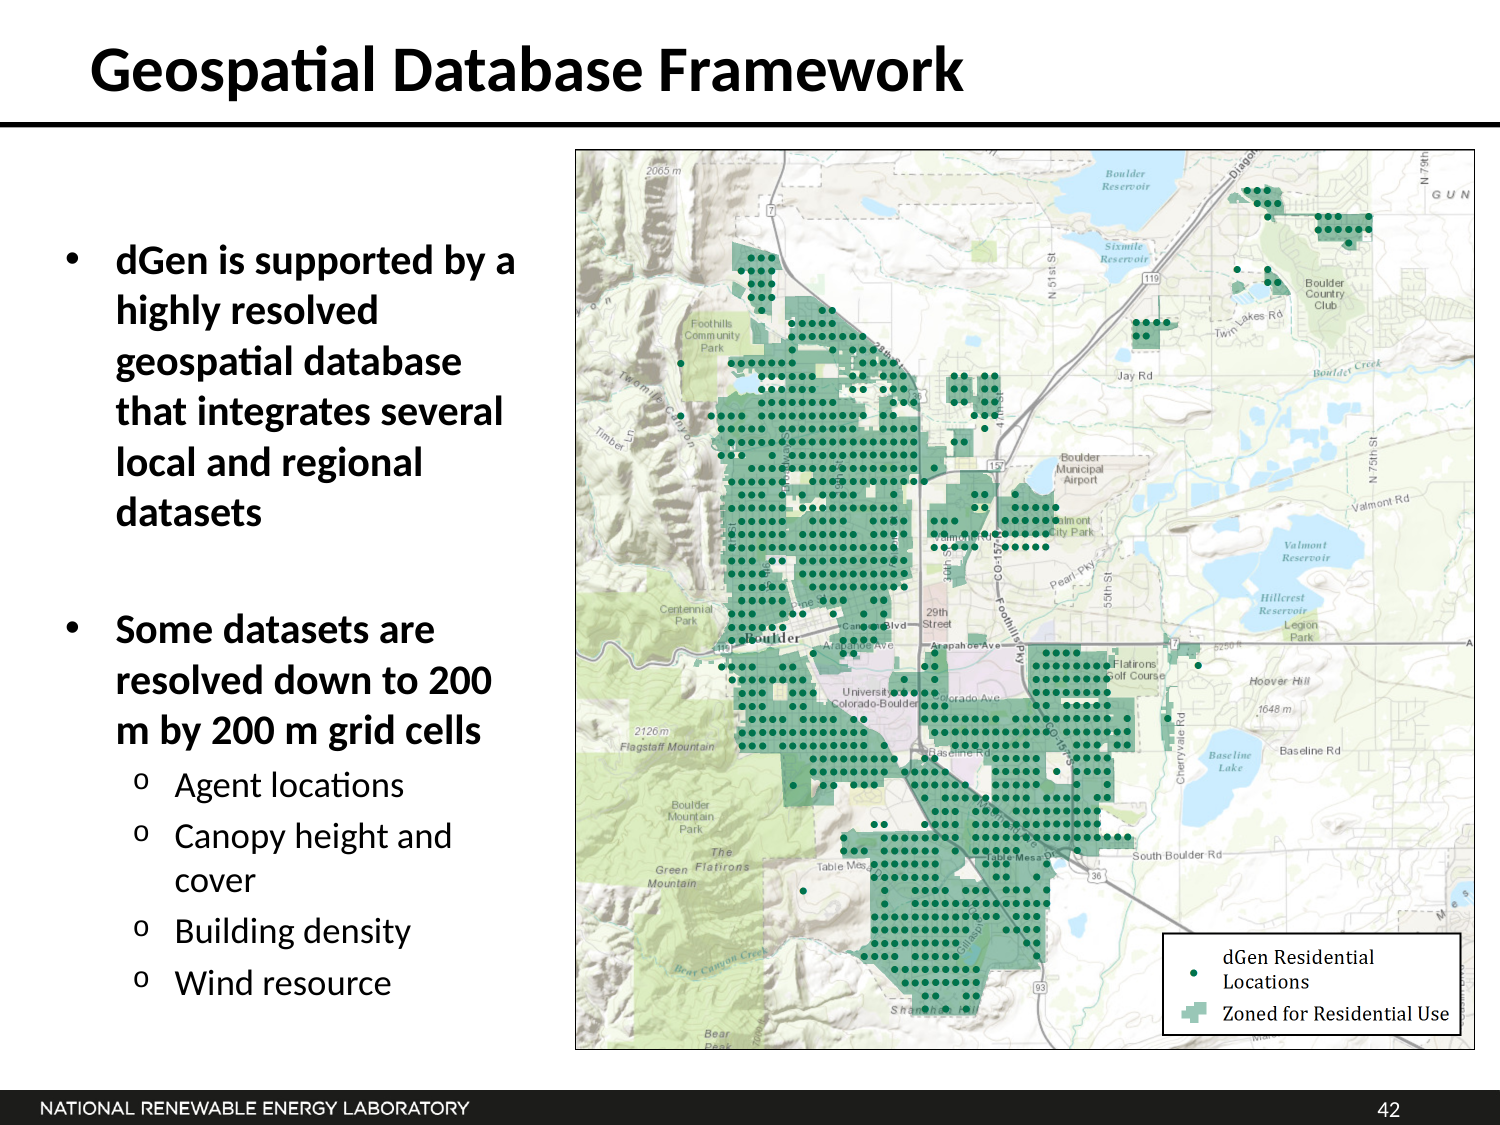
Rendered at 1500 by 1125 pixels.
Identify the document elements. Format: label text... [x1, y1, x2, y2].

picture [0, 1090, 1500, 1125]
picture [574, 149, 1476, 1051]
list dGen is supported by a highly resolved geospatial database that integrates several local and regional datasets Some datasets are resolved down to 200 m by 200 m grid cells Agent locations Canopy height and cover Building density Wind resource [50, 224, 550, 1013]
title Geospatial Database Framework [75, 19, 1425, 113]
